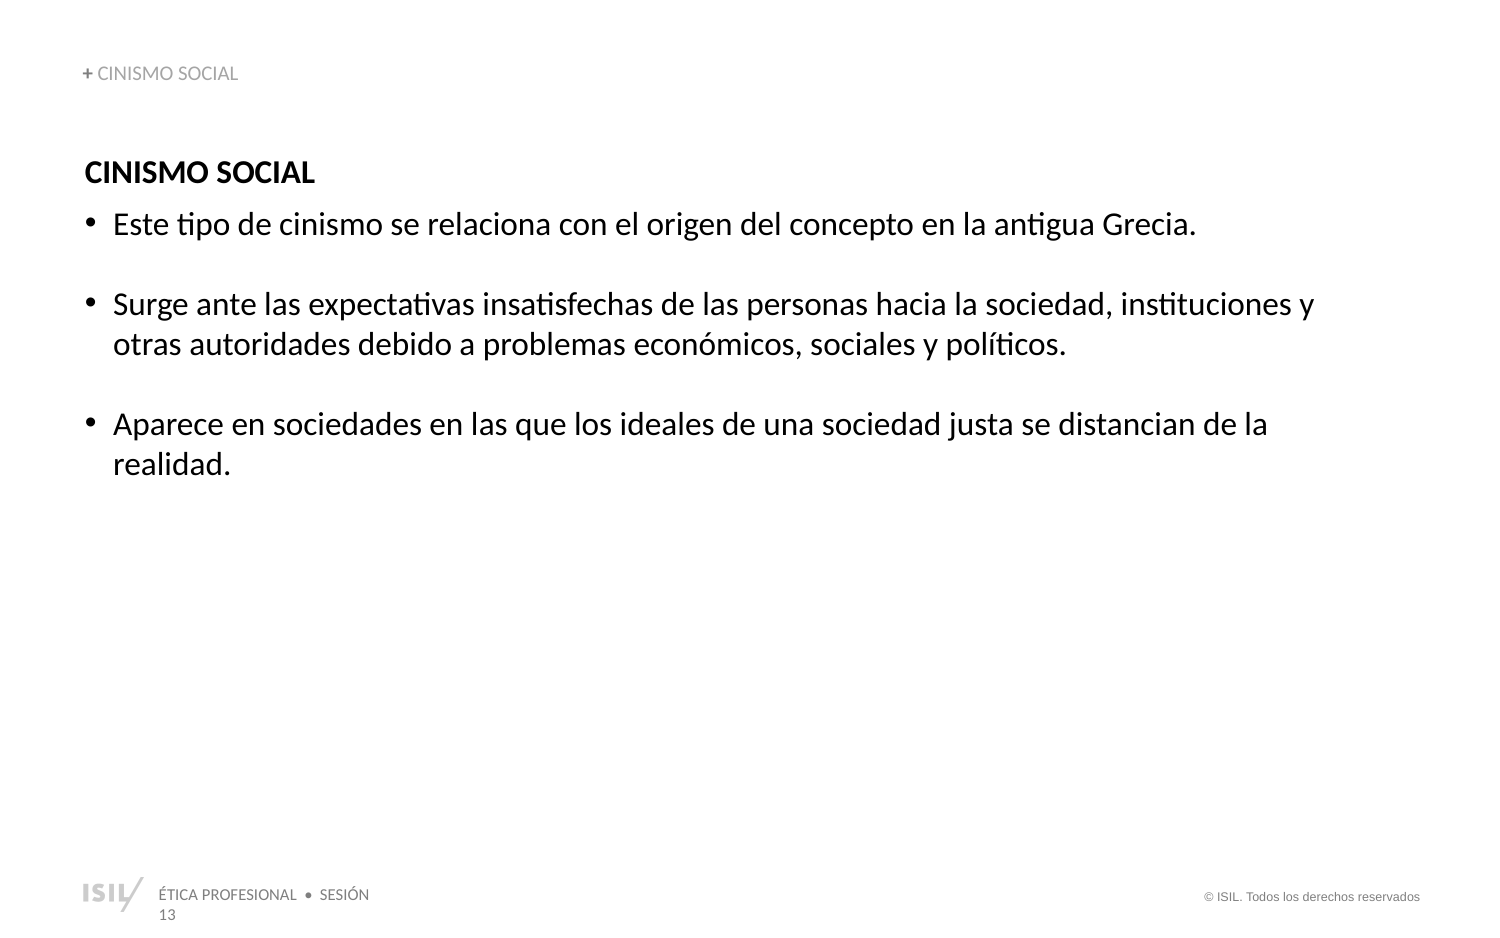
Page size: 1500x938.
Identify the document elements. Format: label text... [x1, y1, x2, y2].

text_box + CINISMO SOCIAL [82, 62, 868, 85]
text_box CINISMO SOCIAL Este tipo de cinismo se relaciona con el origen del concepto en la antigua Grecia. Surge ante las expectativas insatisfechas de las personas hacia la sociedad, instituciones y otras autoridades debido a problemas económicos, sociales y políticos. Aparece en sociedades en las que los ideales de una sociedad justa se distancian de la realidad. [83, 150, 1379, 483]
